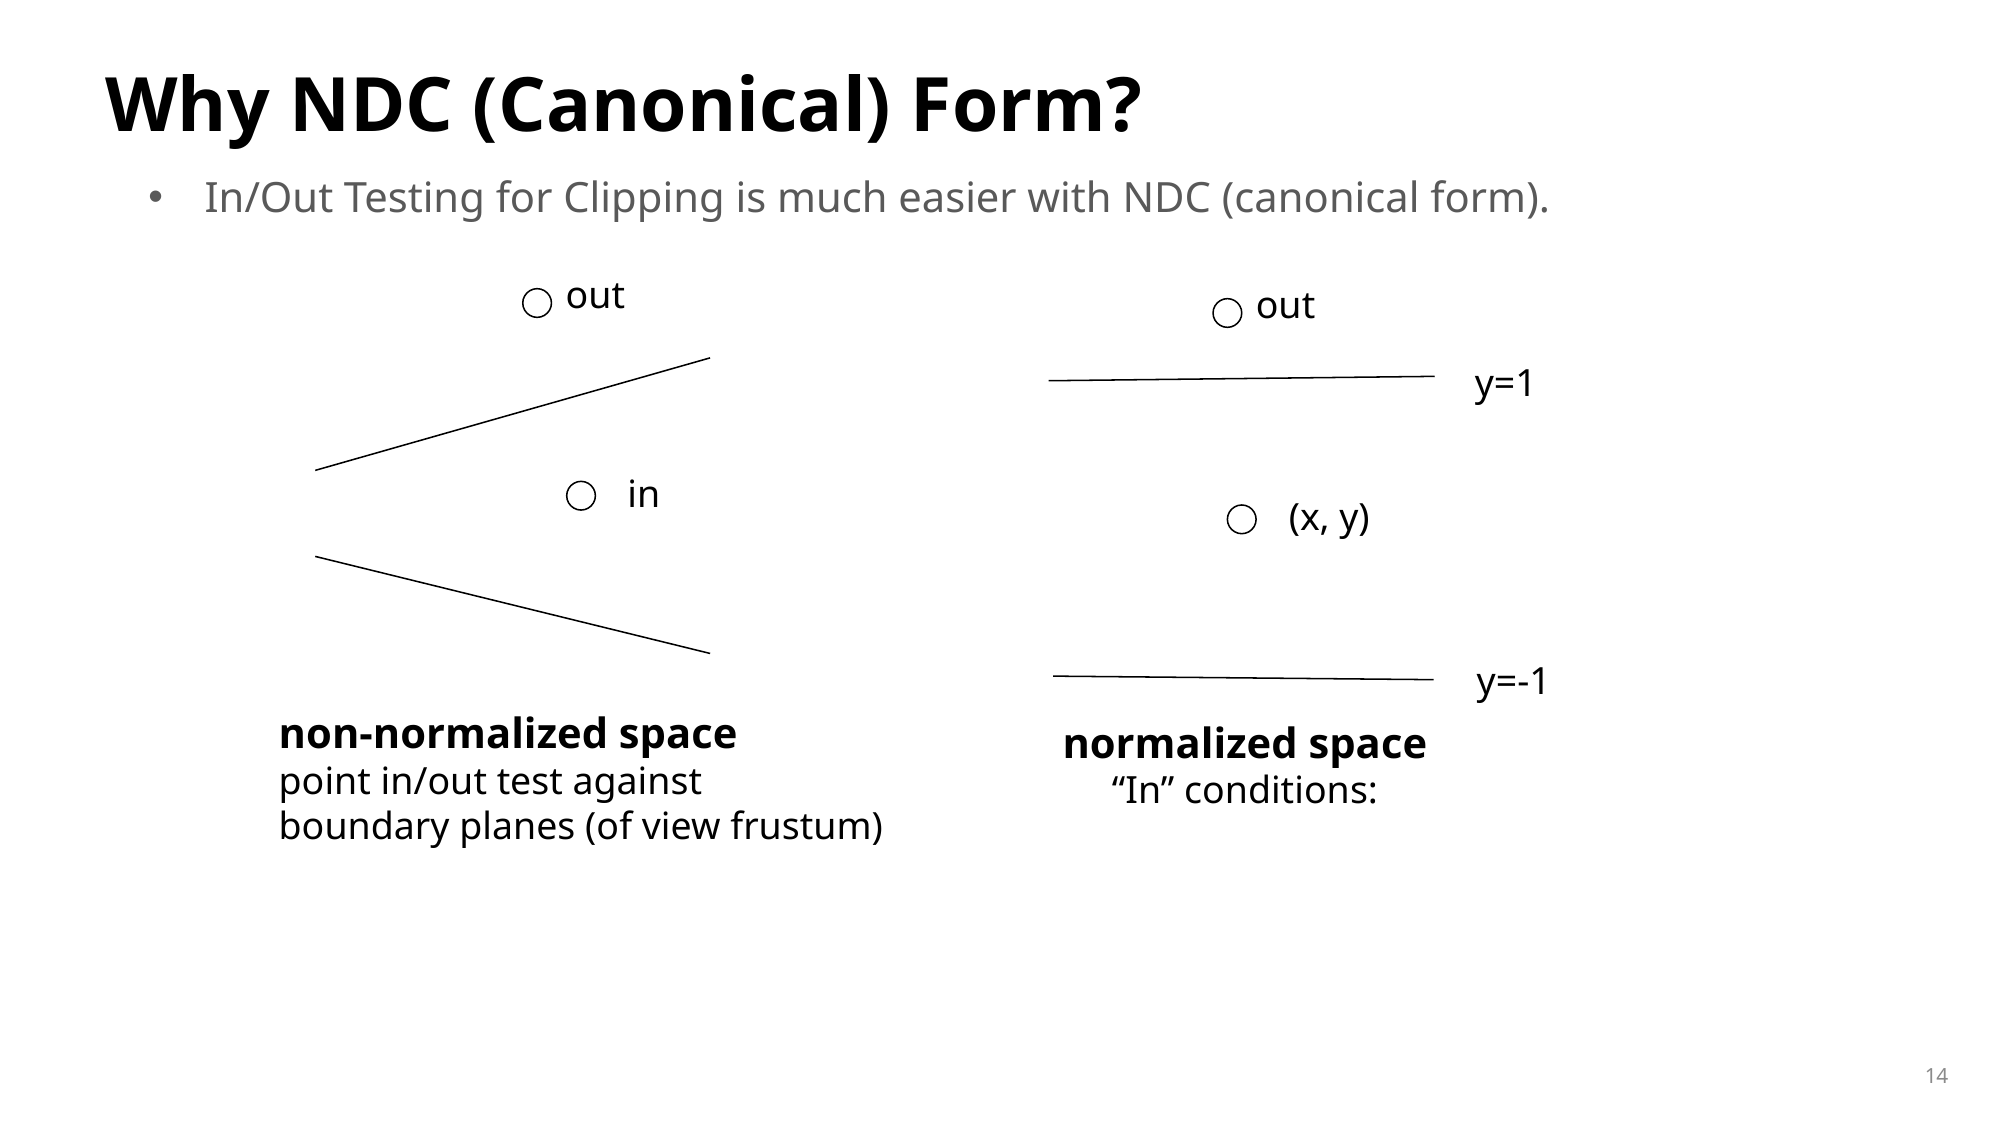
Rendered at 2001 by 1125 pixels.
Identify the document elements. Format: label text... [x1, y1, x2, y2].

list In/Out Testing for Clipping is much easier with NDC (canonical form). [133, 163, 1843, 309]
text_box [268, 263, 894, 902]
title Why NDC (Canonical) Form? [90, 42, 1902, 161]
slide_number 14 [1901, 1046, 1964, 1107]
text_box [1048, 273, 1571, 866]
